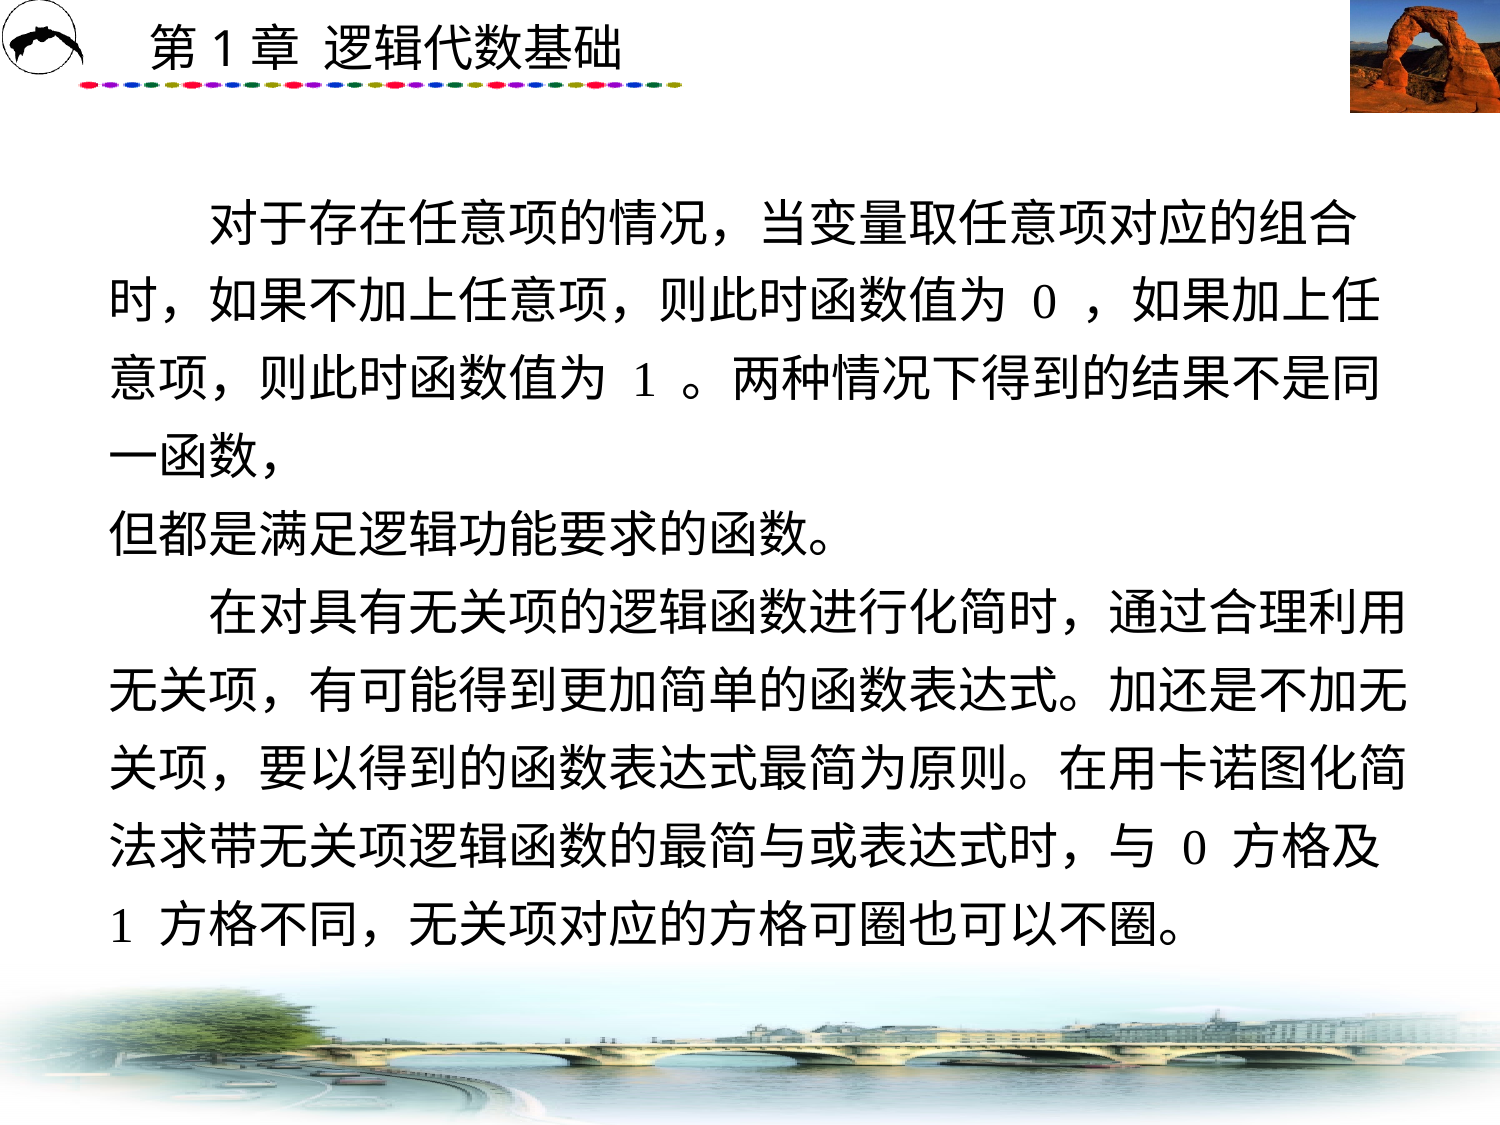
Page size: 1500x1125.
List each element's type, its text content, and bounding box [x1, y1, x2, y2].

picture [74, 78, 691, 91]
picture [0, 0, 100, 75]
picture [1350, 0, 1500, 113]
picture [0, 962, 1500, 1125]
title 对于存在任意项的情况，当变量取任意项对应的组合时，如果不加上任意项，则此时函数值为 0 ，如果加上任意项，则此时函数值为 1 。两种情况下得到的结果不是同一函数， 但都是满足逻辑功能要求的函数。 在对具有无关项的逻辑函数进行化简时，通过合理利用无关项，有可能得到更加简单的函数表达式。加还是不加无关项，要以得到的函数表达式最简为原则。在用卡诺图化简 法求带无关项逻辑函数的最简与或表达式时，与 0 方格及 1 方格不同，无关项对应的方格可圈也可以不圈。 [93, 87, 1426, 1013]
